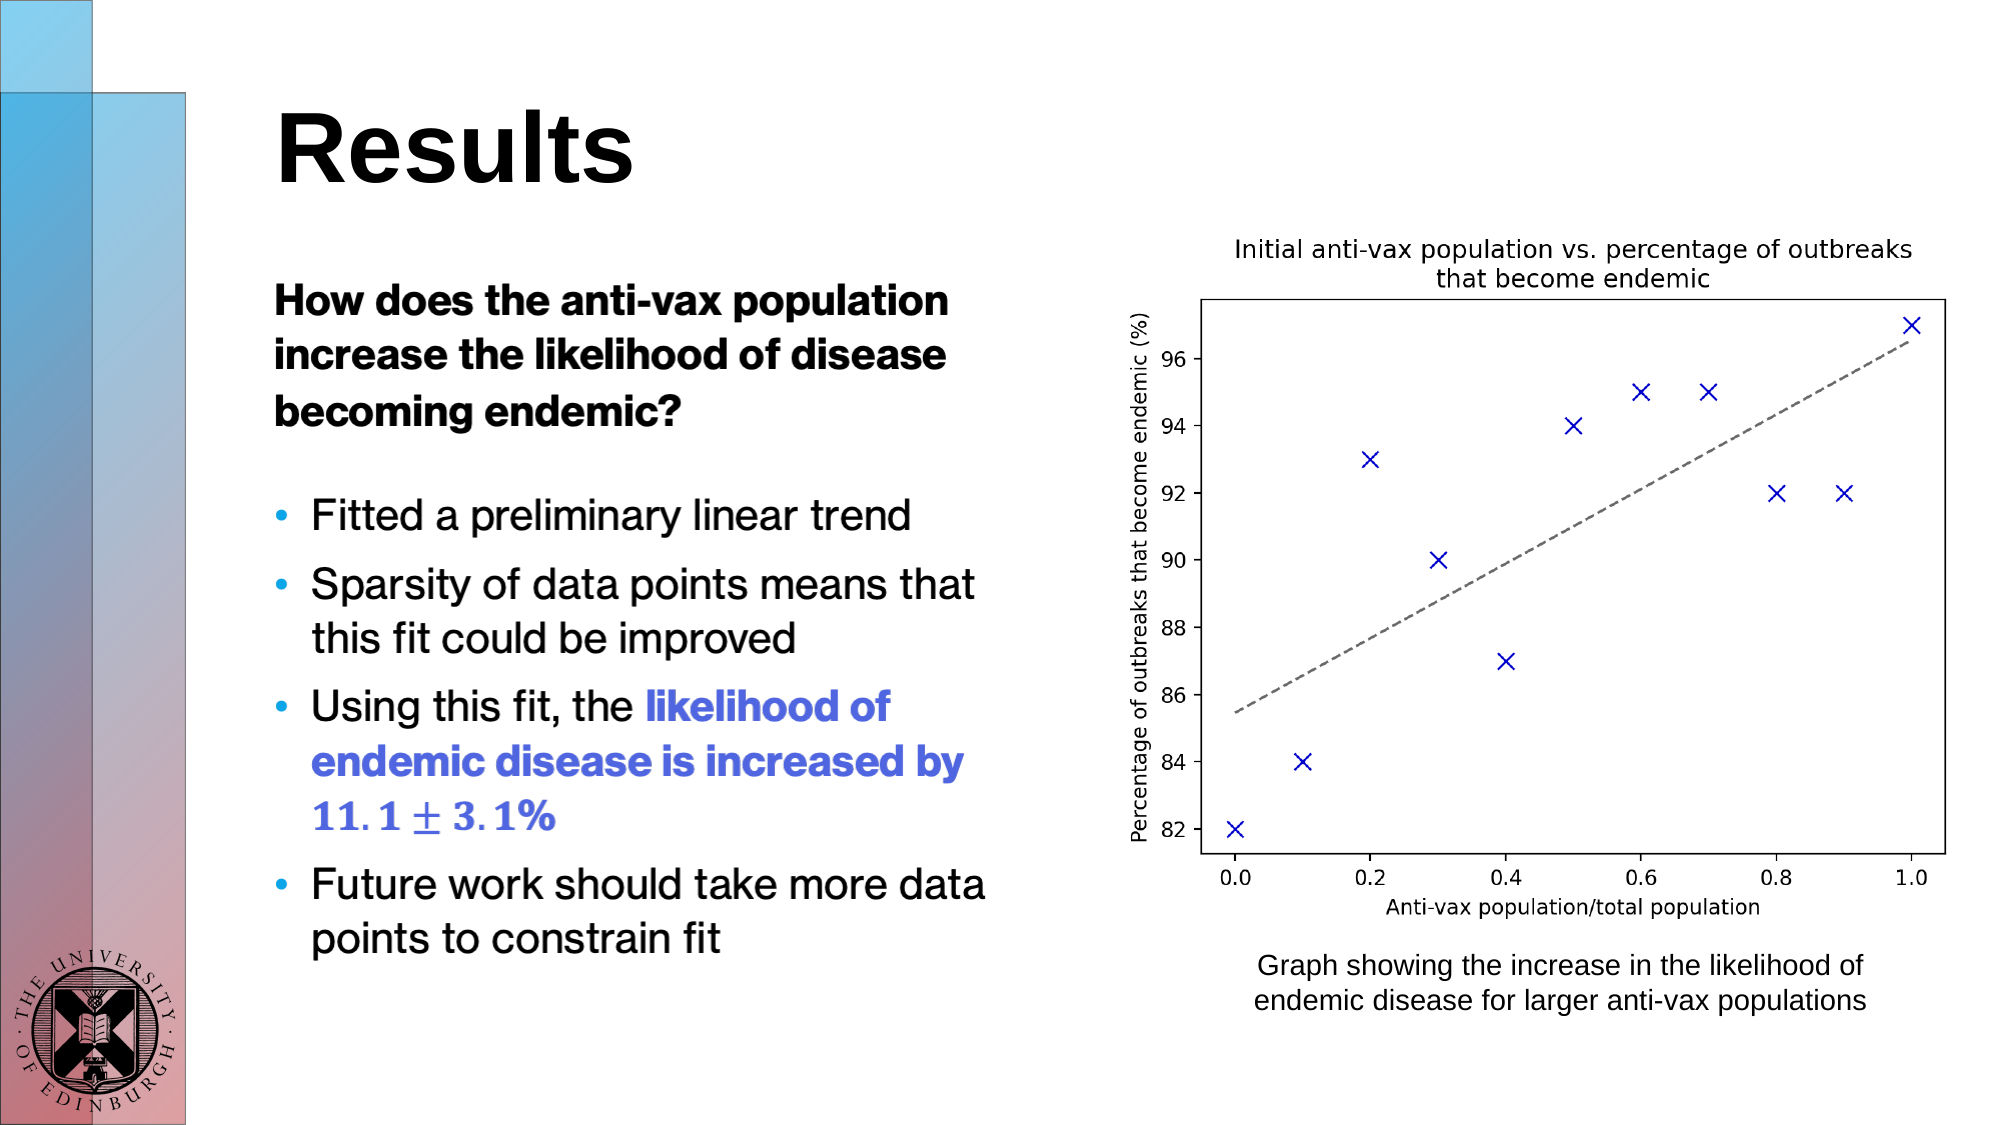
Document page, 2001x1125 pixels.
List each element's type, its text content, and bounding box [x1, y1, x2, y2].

picture [0, 938, 189, 1120]
text_box [221, 265, 1028, 978]
title Results [260, 74, 1944, 329]
text_box Graph showing the increase in the likelihood of endemic disease for larger anti-vax populations [1218, 948, 1904, 1024]
picture [1081, 213, 2000, 933]
